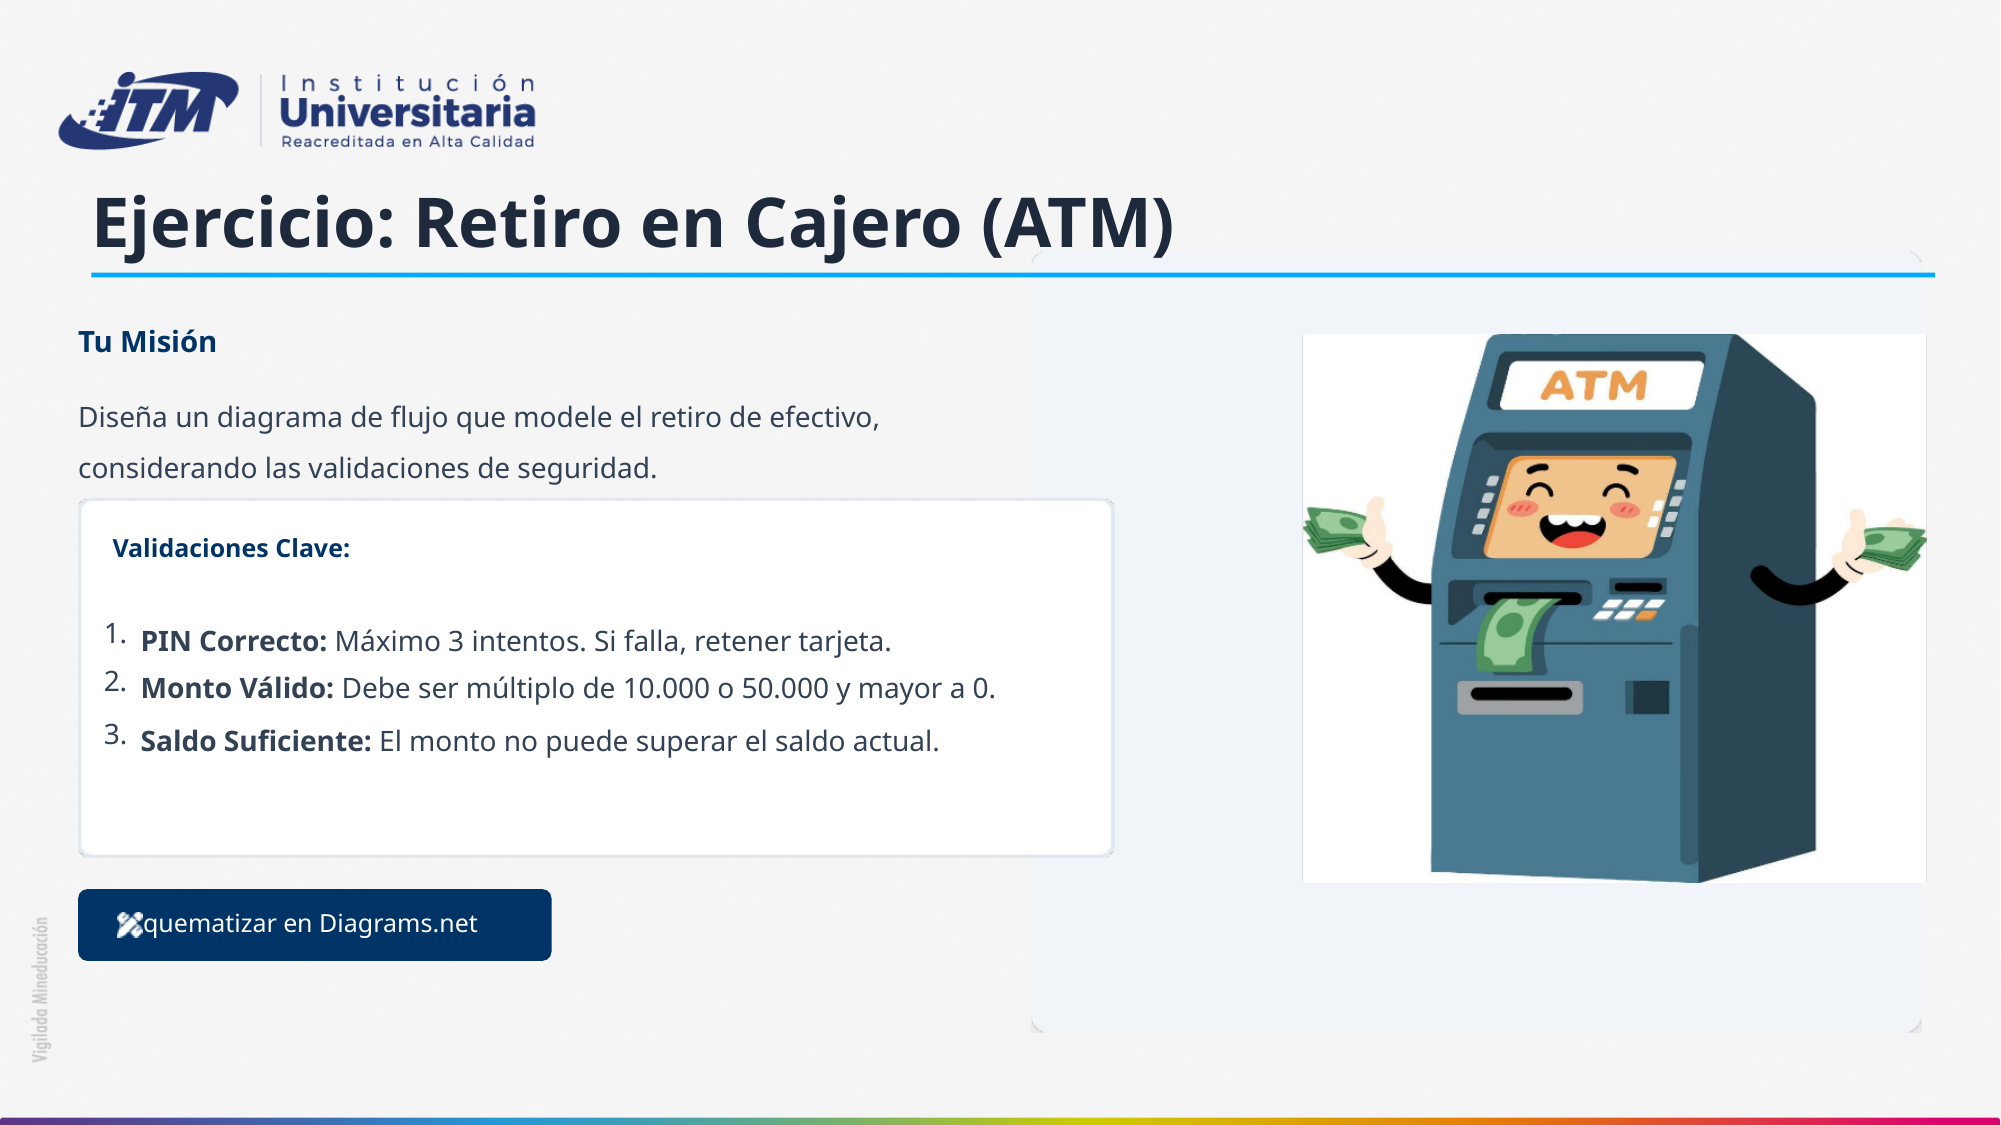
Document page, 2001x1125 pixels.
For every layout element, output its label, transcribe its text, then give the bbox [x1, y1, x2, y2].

picture [0, 0, 2001, 1125]
text_box Esquematizar en Diagrams.net [117, 907, 513, 938]
text_box Ejercicio: Retiro en Cajero (ATM) [91, 178, 2000, 262]
text_box Tu Misión [78, 323, 1014, 359]
text_box [78, 889, 552, 961]
text_box [91, 272, 1031, 278]
text_box [1922, 272, 1936, 278]
text_box Diseña un diagrama de flujo que modele el retiro de efectivo, considerando las validaciones de seguridad. [78, 382, 969, 484]
